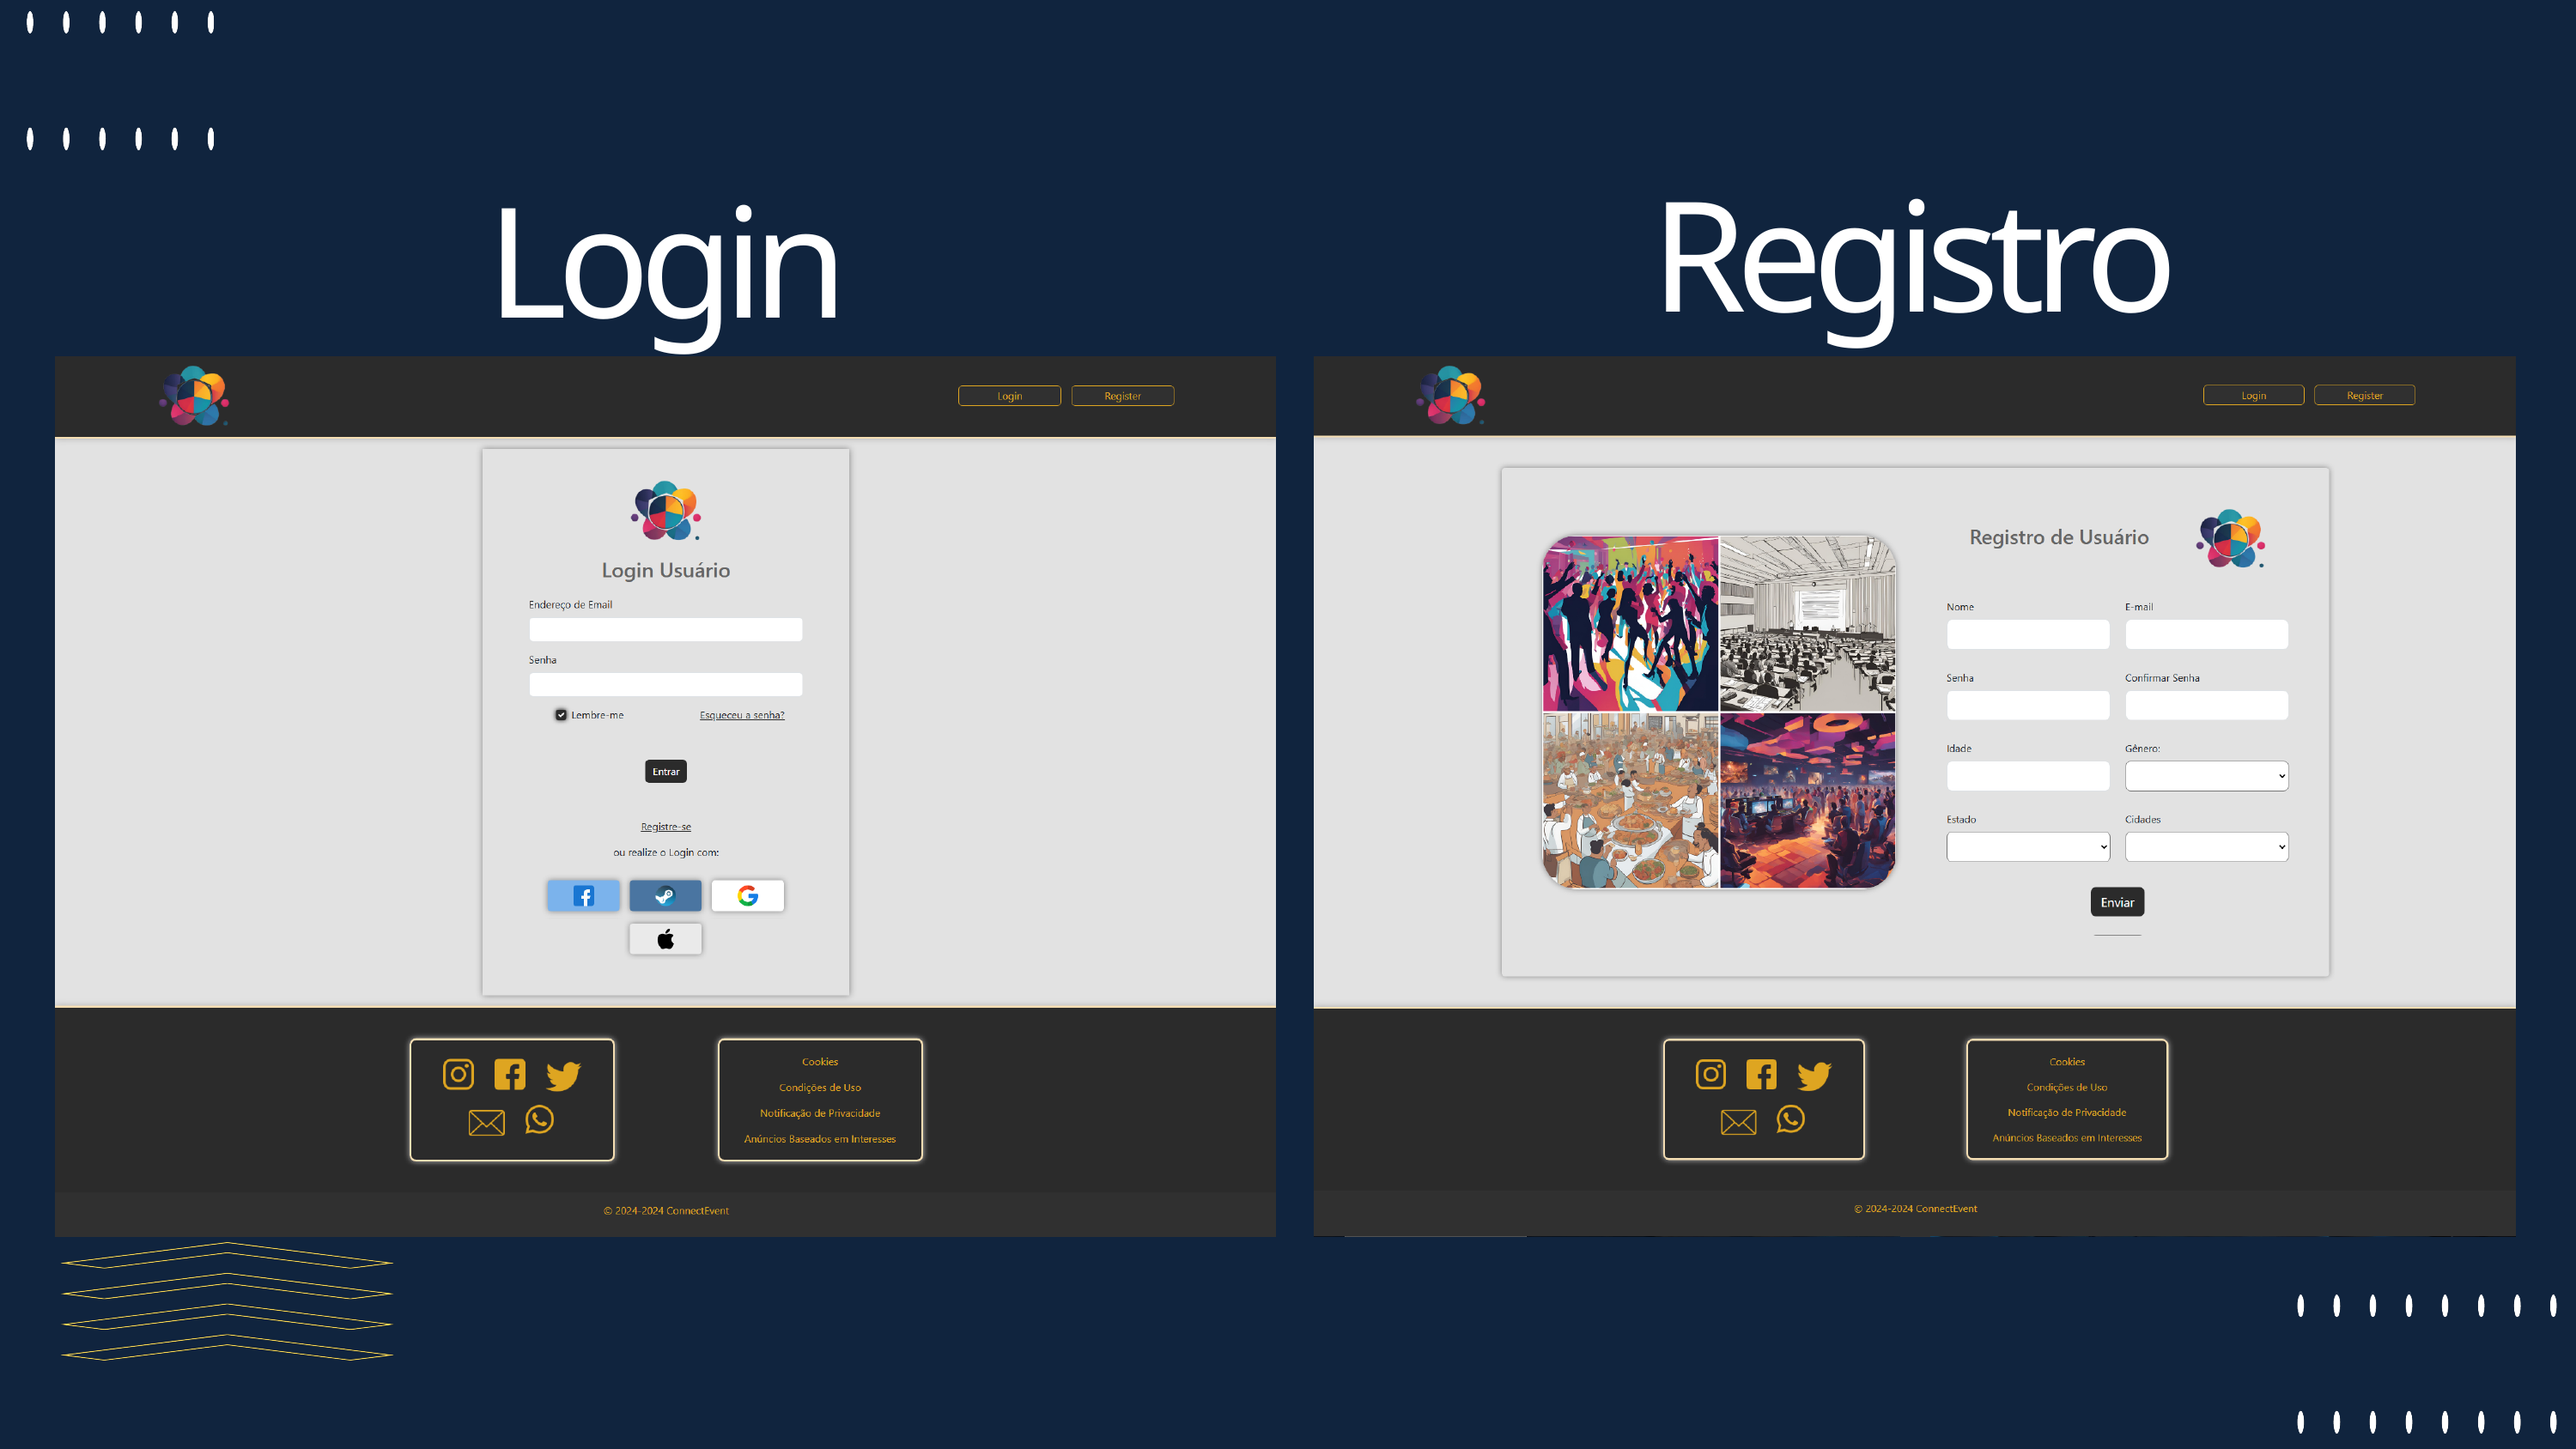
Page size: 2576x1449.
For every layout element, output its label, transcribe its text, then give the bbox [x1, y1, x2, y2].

text_box [0, 0, 215, 151]
picture [55, 356, 1276, 1237]
text_box Login [60, 224, 1276, 349]
text_box [2296, 1293, 2576, 1449]
text_box Registro [1314, 218, 2516, 343]
text_box [60, 1244, 394, 1361]
picture [1314, 356, 2516, 1237]
